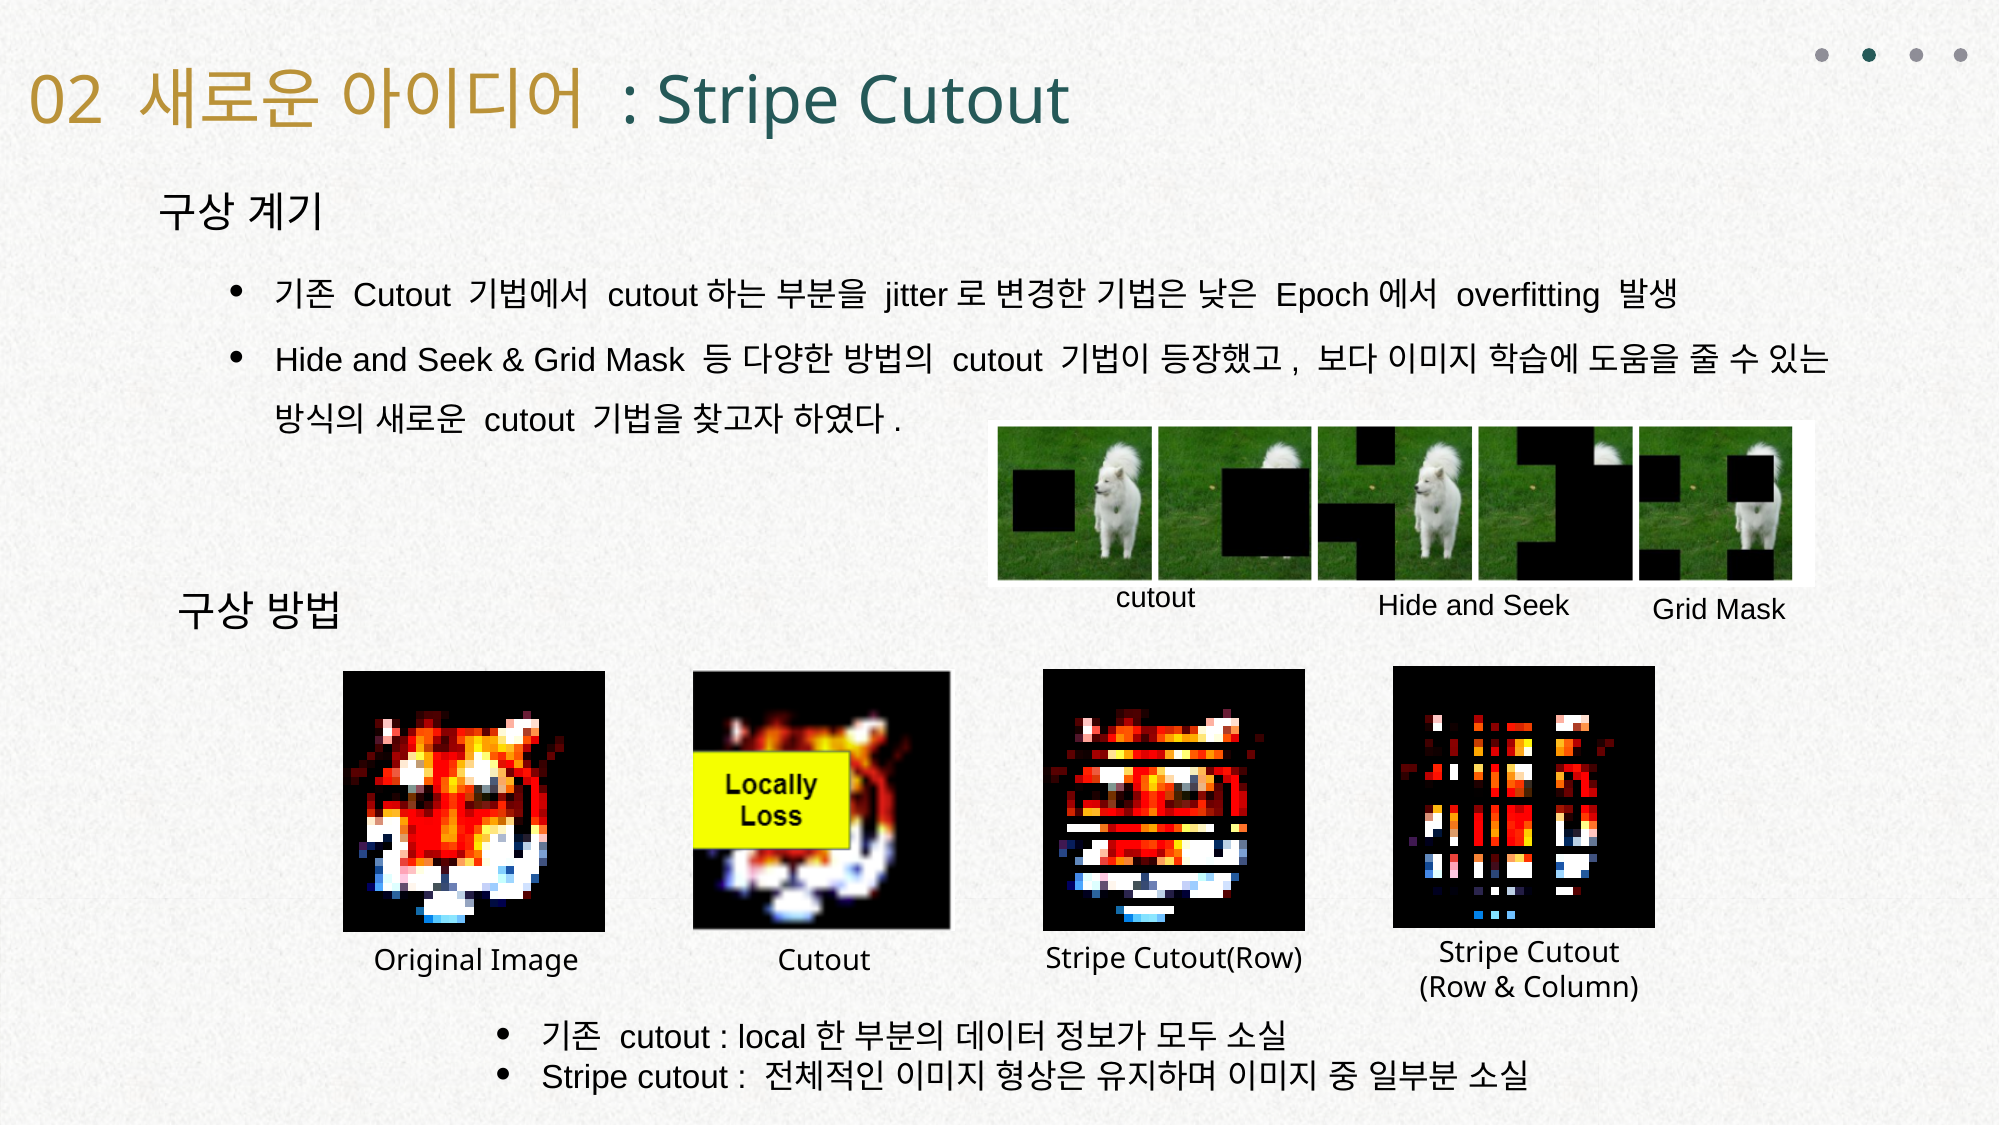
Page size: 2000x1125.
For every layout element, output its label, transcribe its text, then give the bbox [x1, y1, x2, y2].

text_box Stripe Cutout(Row) [1030, 931, 1318, 982]
text_box Original Image [358, 943, 594, 984]
text_box 02 새로운 아이디어 : Stripe Cutout [13, 49, 1087, 145]
text_box 기존 Cutout 기법에서 cutout하는 부분을 jitter로 변경한 기법은 낮은 Epoch에서 overfitting 발생 Hide and Seek & Grid Mask 등 다양한 방법의 cutout 기법이 등장했고, 보다 이미지 학습에 도움을 줄 수 있는 방식의 새로운 cutout 기법을 찾고자 하였다. [213, 245, 1924, 512]
text_box [1909, 48, 1924, 62]
text_box [1862, 48, 1876, 62]
text_box Hide and Seek [1362, 596, 1586, 629]
text_box Grid Mask [1637, 596, 1802, 634]
text_box [1953, 48, 1968, 62]
text_box cutout [1100, 596, 1212, 621]
text_box Cutout [762, 941, 886, 984]
text_box 구상 계기 [143, 178, 507, 244]
picture [0, 0, 2000, 1125]
text_box 구상 방법 [162, 576, 526, 642]
text_box 기존 cutout : local한 부분의 데이터 정보가 모두 소실 Stripe cutout : 전체적인 이미지 형상은 유지하며 이미지 중 일부분 소실 [479, 1007, 1546, 1103]
text_box [1815, 48, 1829, 62]
text_box Stripe Cutout (Row & Column) [1404, 937, 1654, 1011]
